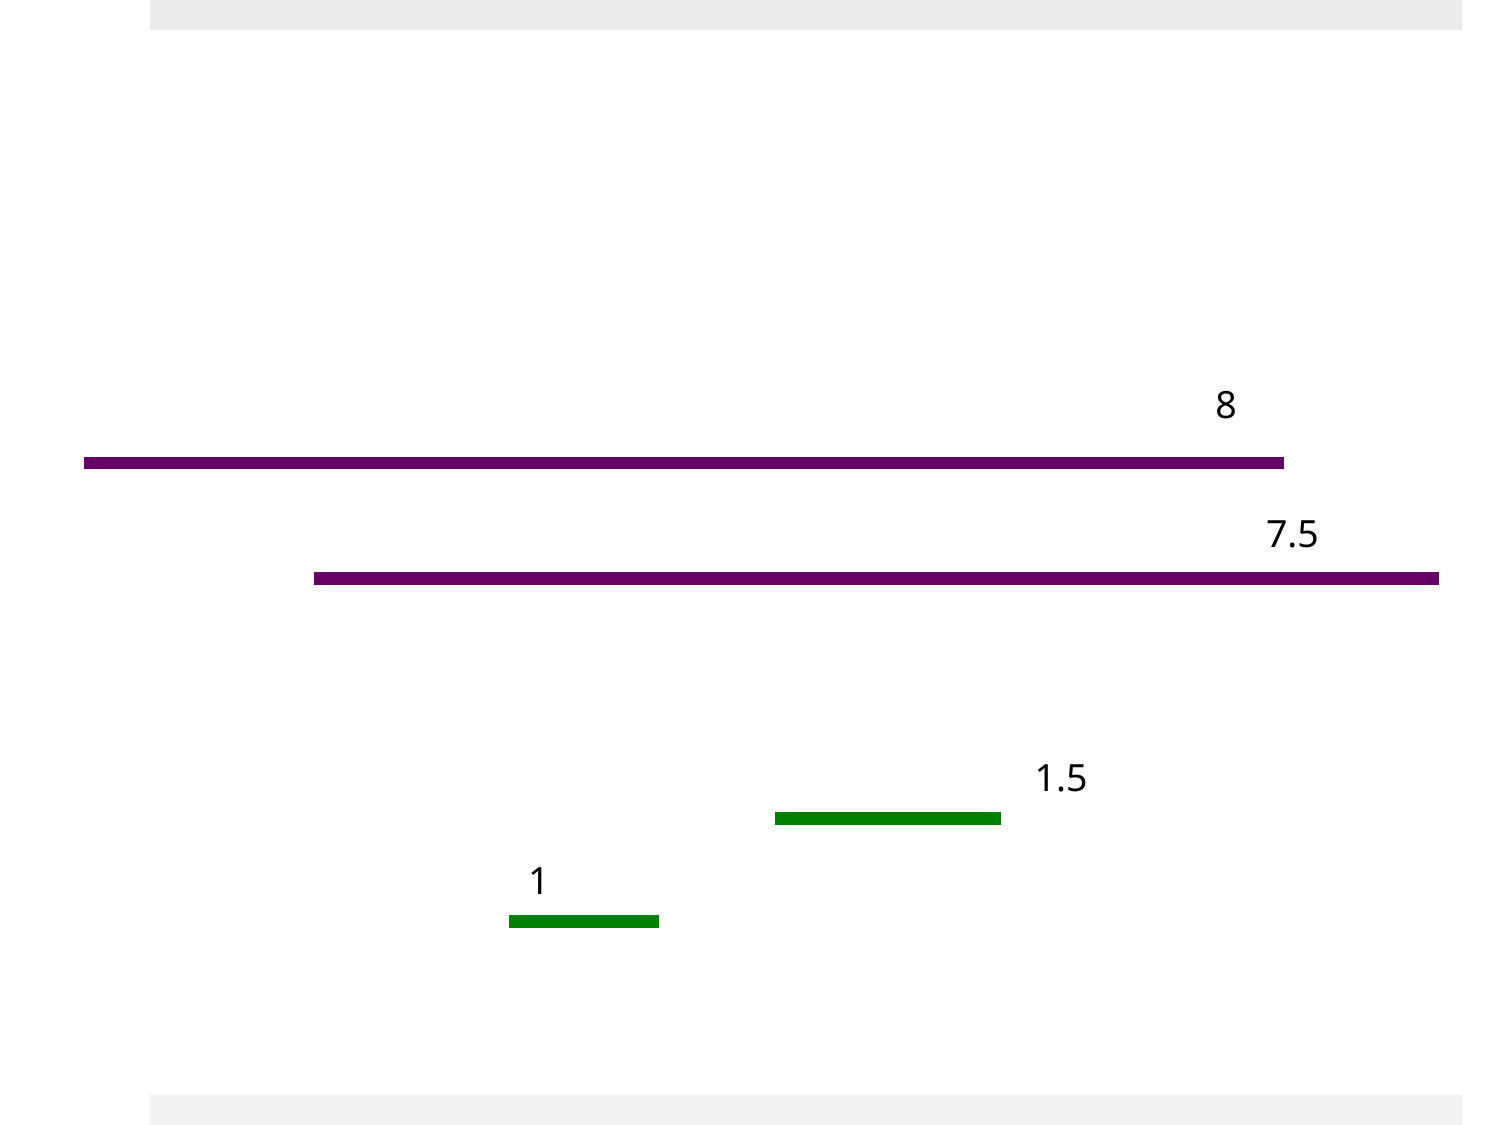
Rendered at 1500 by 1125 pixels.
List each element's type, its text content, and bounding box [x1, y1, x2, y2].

text_box 1.5 [1019, 746, 1103, 807]
text_box 7.5 [1251, 502, 1334, 563]
text_box 8 [1200, 373, 1252, 434]
text_box 1 [513, 849, 565, 909]
